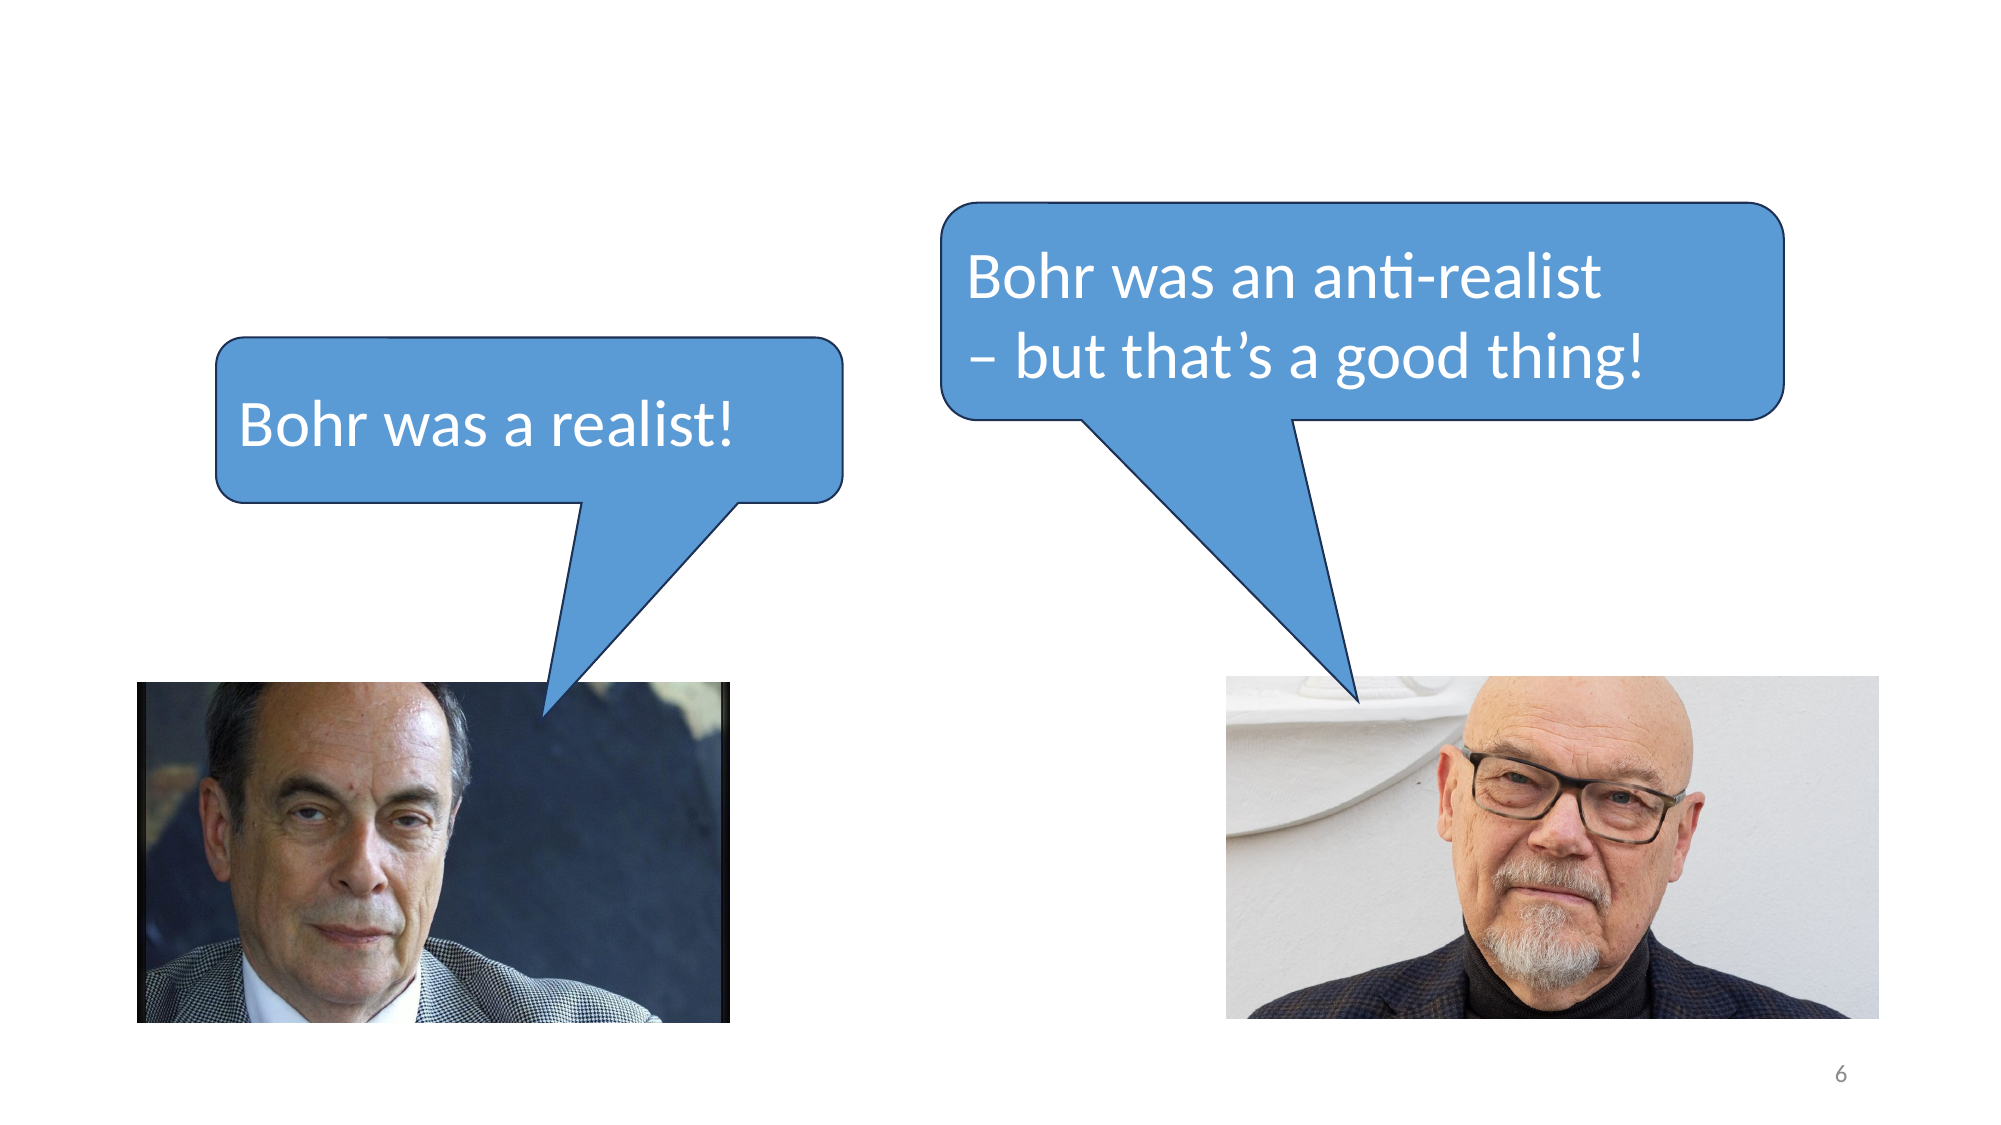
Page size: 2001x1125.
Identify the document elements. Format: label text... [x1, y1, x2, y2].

slide_number 6 [1412, 1042, 1863, 1103]
text_box Bohr was an anti-realist – but that’s a good thing! [939, 201, 1785, 676]
text_box Bohr was a realist! [214, 336, 844, 682]
picture [1226, 676, 1879, 1019]
picture [137, 682, 730, 1023]
